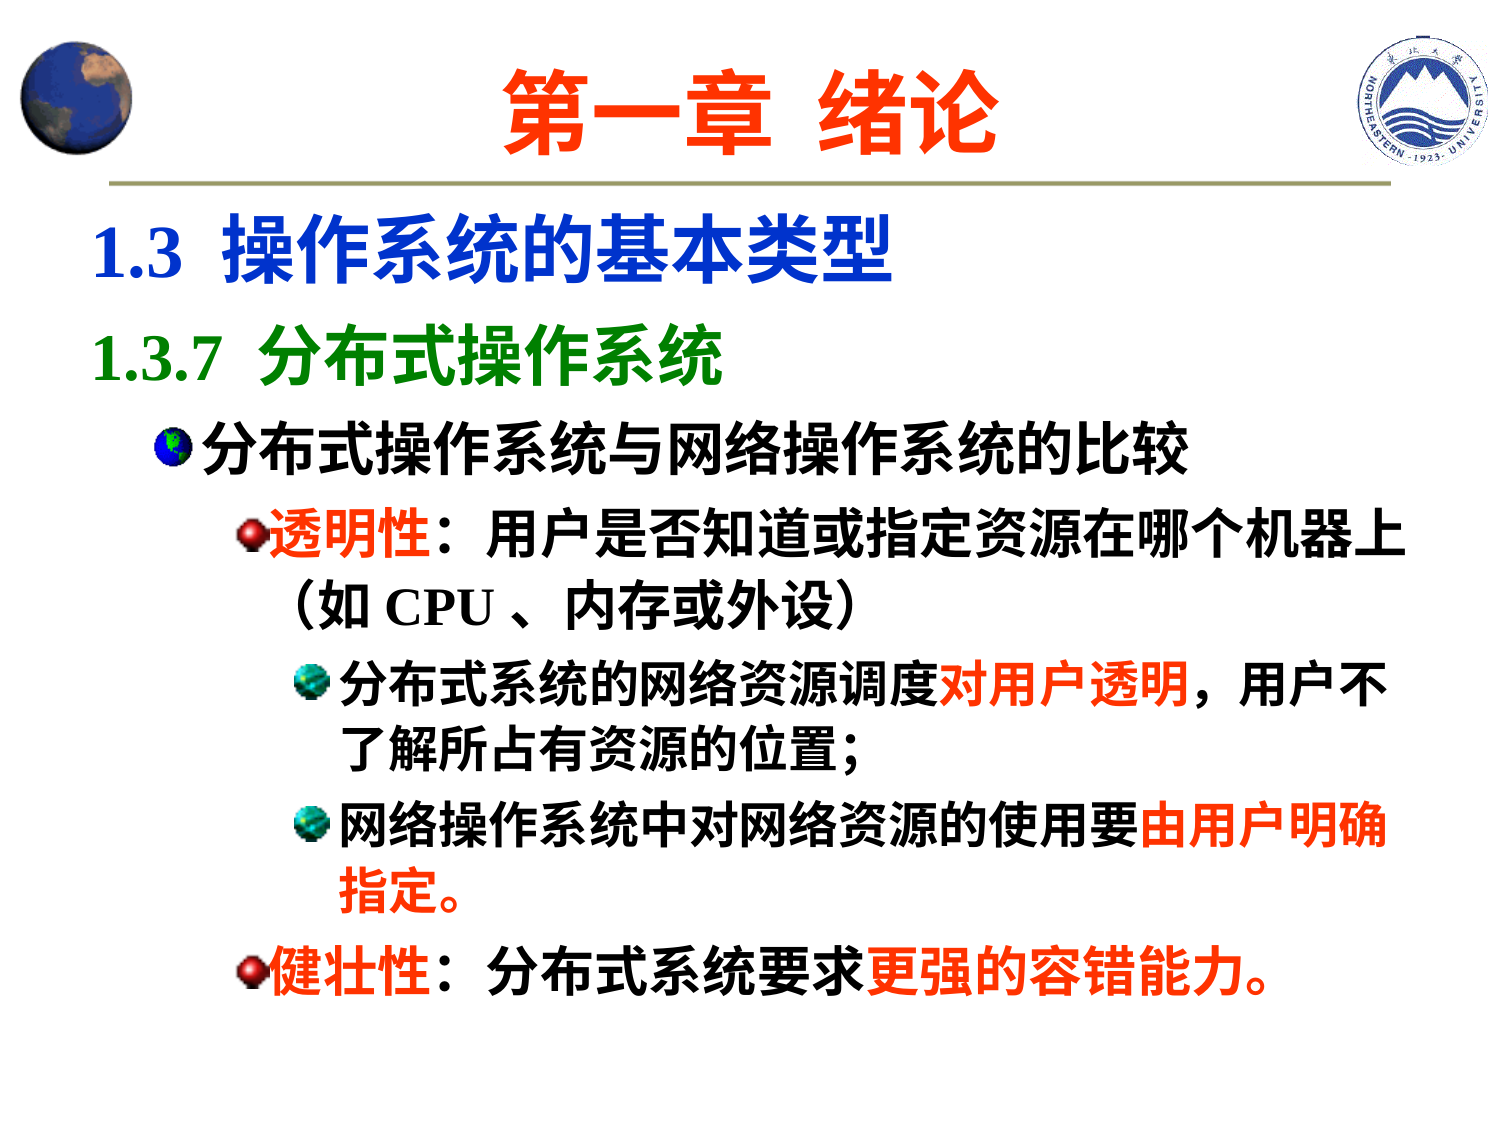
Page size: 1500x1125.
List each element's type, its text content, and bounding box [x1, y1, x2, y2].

list 1.3 操作系统的基本类型 1.3.7 分布式操作系统 分布式操作系统与网络操作系统的比较 透明性：用户是否知道或指定资源在哪个机器上（如CPU、内存或外设） 分布式系统的网络资源调度对用户透明，用户不了解所占有资源的位置； 网络操作系统中对网络资源的使用要由用户明确指定。 健壮性：分布式系统要求更强的容错能力。 [75, 185, 1438, 1049]
picture [1352, 33, 1490, 171]
picture [294, 664, 330, 700]
picture [231, 513, 270, 552]
picture [231, 950, 270, 989]
picture [0, 37, 138, 161]
picture [109, 175, 1391, 185]
picture [294, 806, 330, 842]
picture [153, 426, 194, 468]
title 第一章 绪论 [112, 42, 1388, 181]
